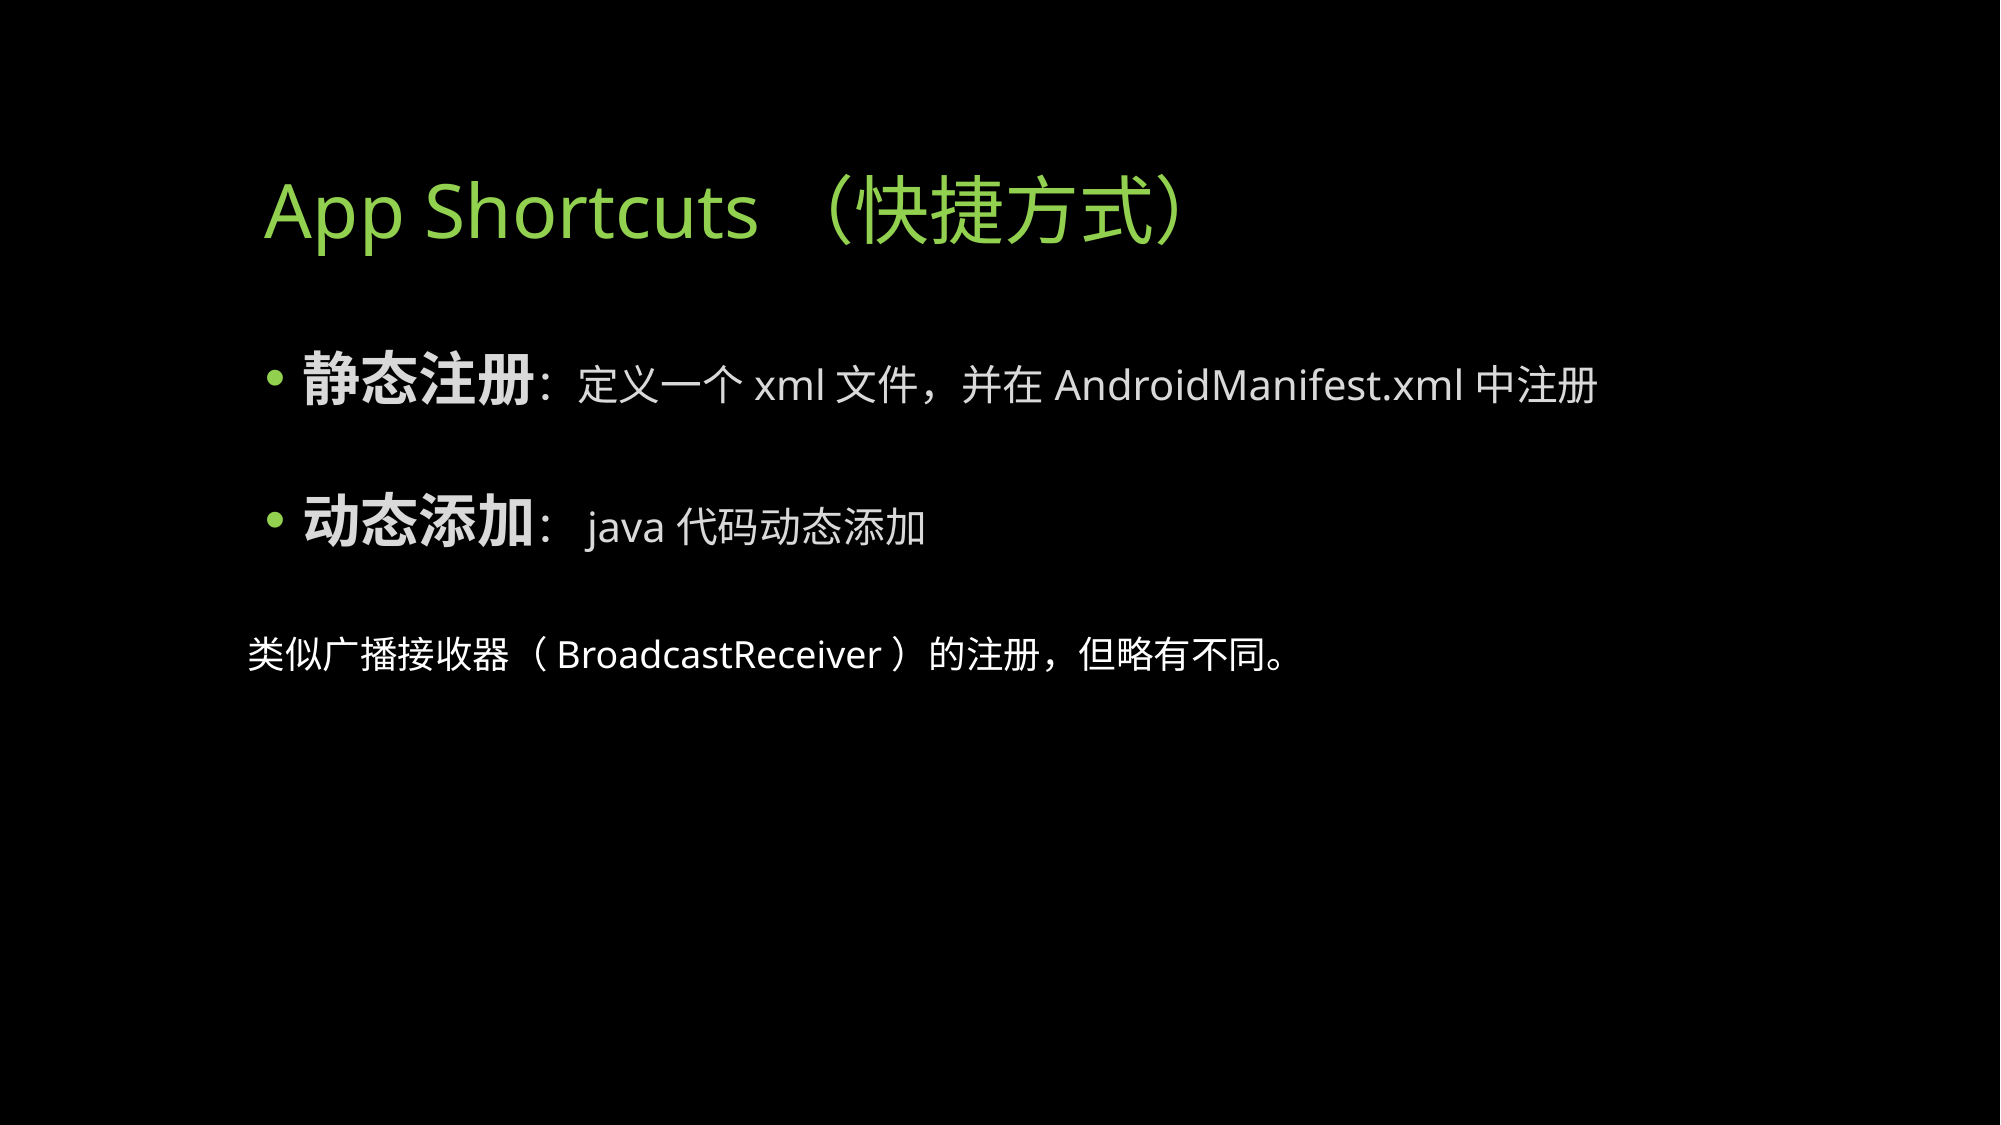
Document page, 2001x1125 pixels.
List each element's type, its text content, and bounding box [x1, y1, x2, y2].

list 静态注册：定义一个xml文件，并在AndroidManifest.xml中注册 动态添加：java代码动态添加 [249, 299, 1750, 587]
text_box 类似广播接收器（BroadcastReceiver）的注册，但略有不同。 [232, 623, 1319, 684]
title App Shortcuts（快捷方式） [249, 75, 1750, 263]
